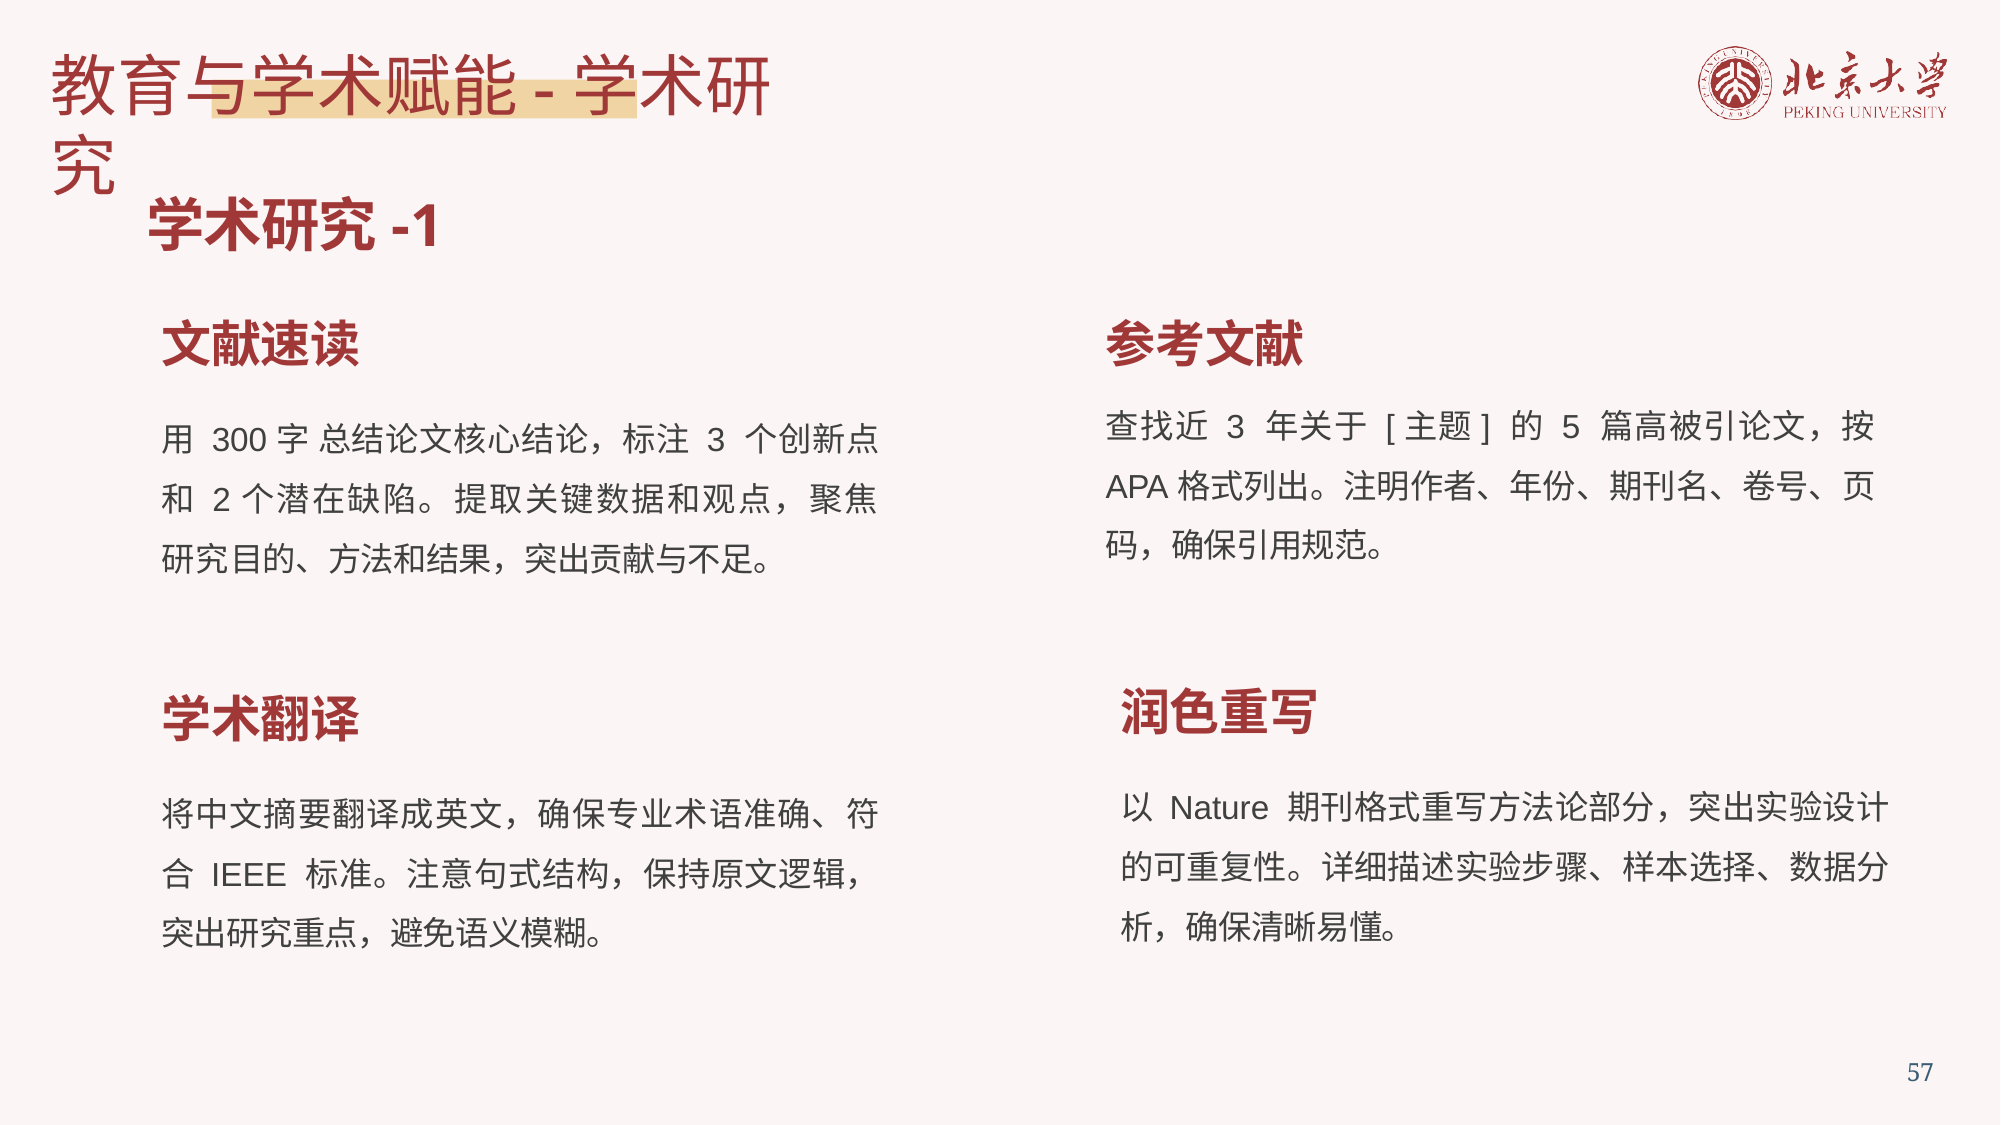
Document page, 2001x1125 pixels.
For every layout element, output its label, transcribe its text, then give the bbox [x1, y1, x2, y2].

title 教育与学术赋能-学术研究 [48, 41, 812, 232]
text_box 学术翻译 将中文摘要翻译成英文，确保专业术语准确、符合 IEEE 标准。注意句式结构，保持原文逻辑，突出研究重点，避免语义模糊。 [159, 684, 881, 953]
text_box 学术研究-1 文献速读 用 300字 总结论文核心结论，标注 3 个创新点和 2个潜在缺陷。提取关键数据和观点，聚焦研究目的、方法和结果，突出贡献与不足。 [144, 186, 881, 578]
text_box 润色重写 以 Nature 期刊格式重写方法论部分，突出实验设计的可重复性。详细描述实验步骤、样本选择、数据分析，确保清晰易懂。 [1118, 678, 1891, 946]
picture [1783, 51, 1947, 118]
text_box 参考文献 查找近 3 年关于 [主题] 的 5 篇高被引论文，按 APA格式列出。注明作者、年份、期刊名、卷号、页码，确保引用规范。 [1103, 310, 1876, 565]
slide_number 57 [1900, 1057, 1941, 1125]
picture [1698, 46, 1772, 120]
